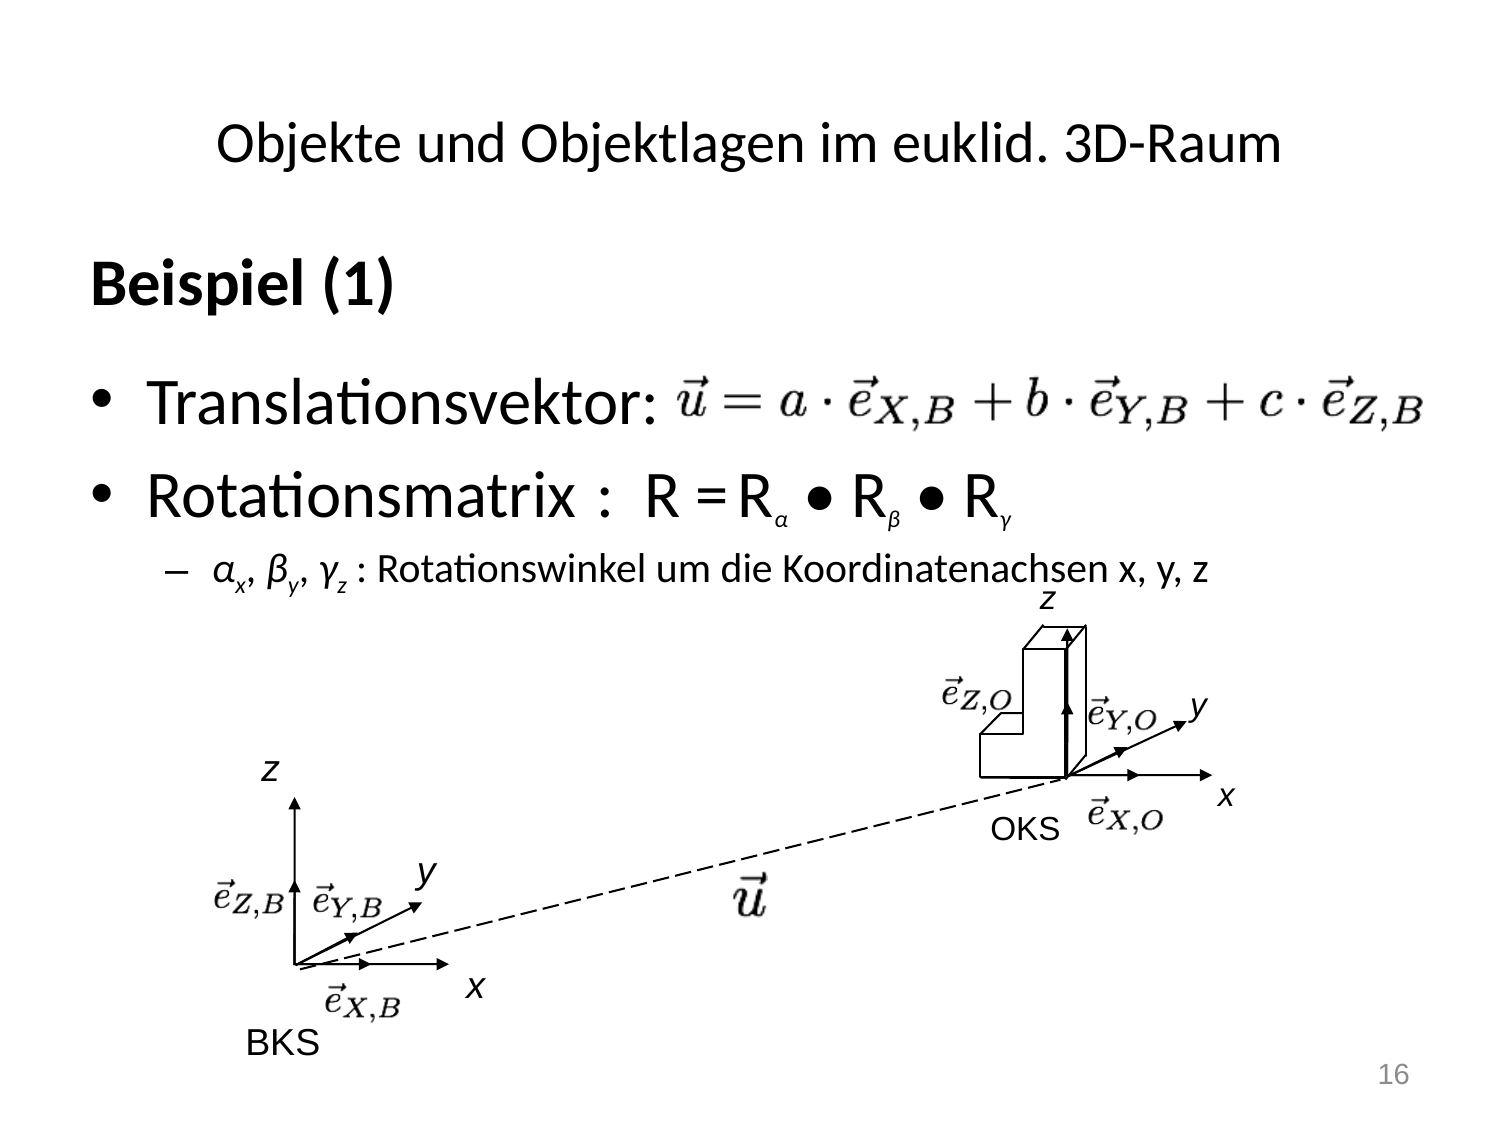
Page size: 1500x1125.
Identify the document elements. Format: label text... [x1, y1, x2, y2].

title Objekte und Objektlagen im euklid. 3D-Raum [75, 45, 1425, 233]
list Beispiel (1) Translationsvektor: Rotationsmatrix : R = Rα • Rβ • Rγ αx, βy, γz : Rotationswinkel um die Koordinatenachsen x, y, z [75, 233, 1425, 975]
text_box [213, 569, 1250, 1071]
picture [676, 373, 1429, 433]
slide_number 16 [1074, 1042, 1425, 1103]
